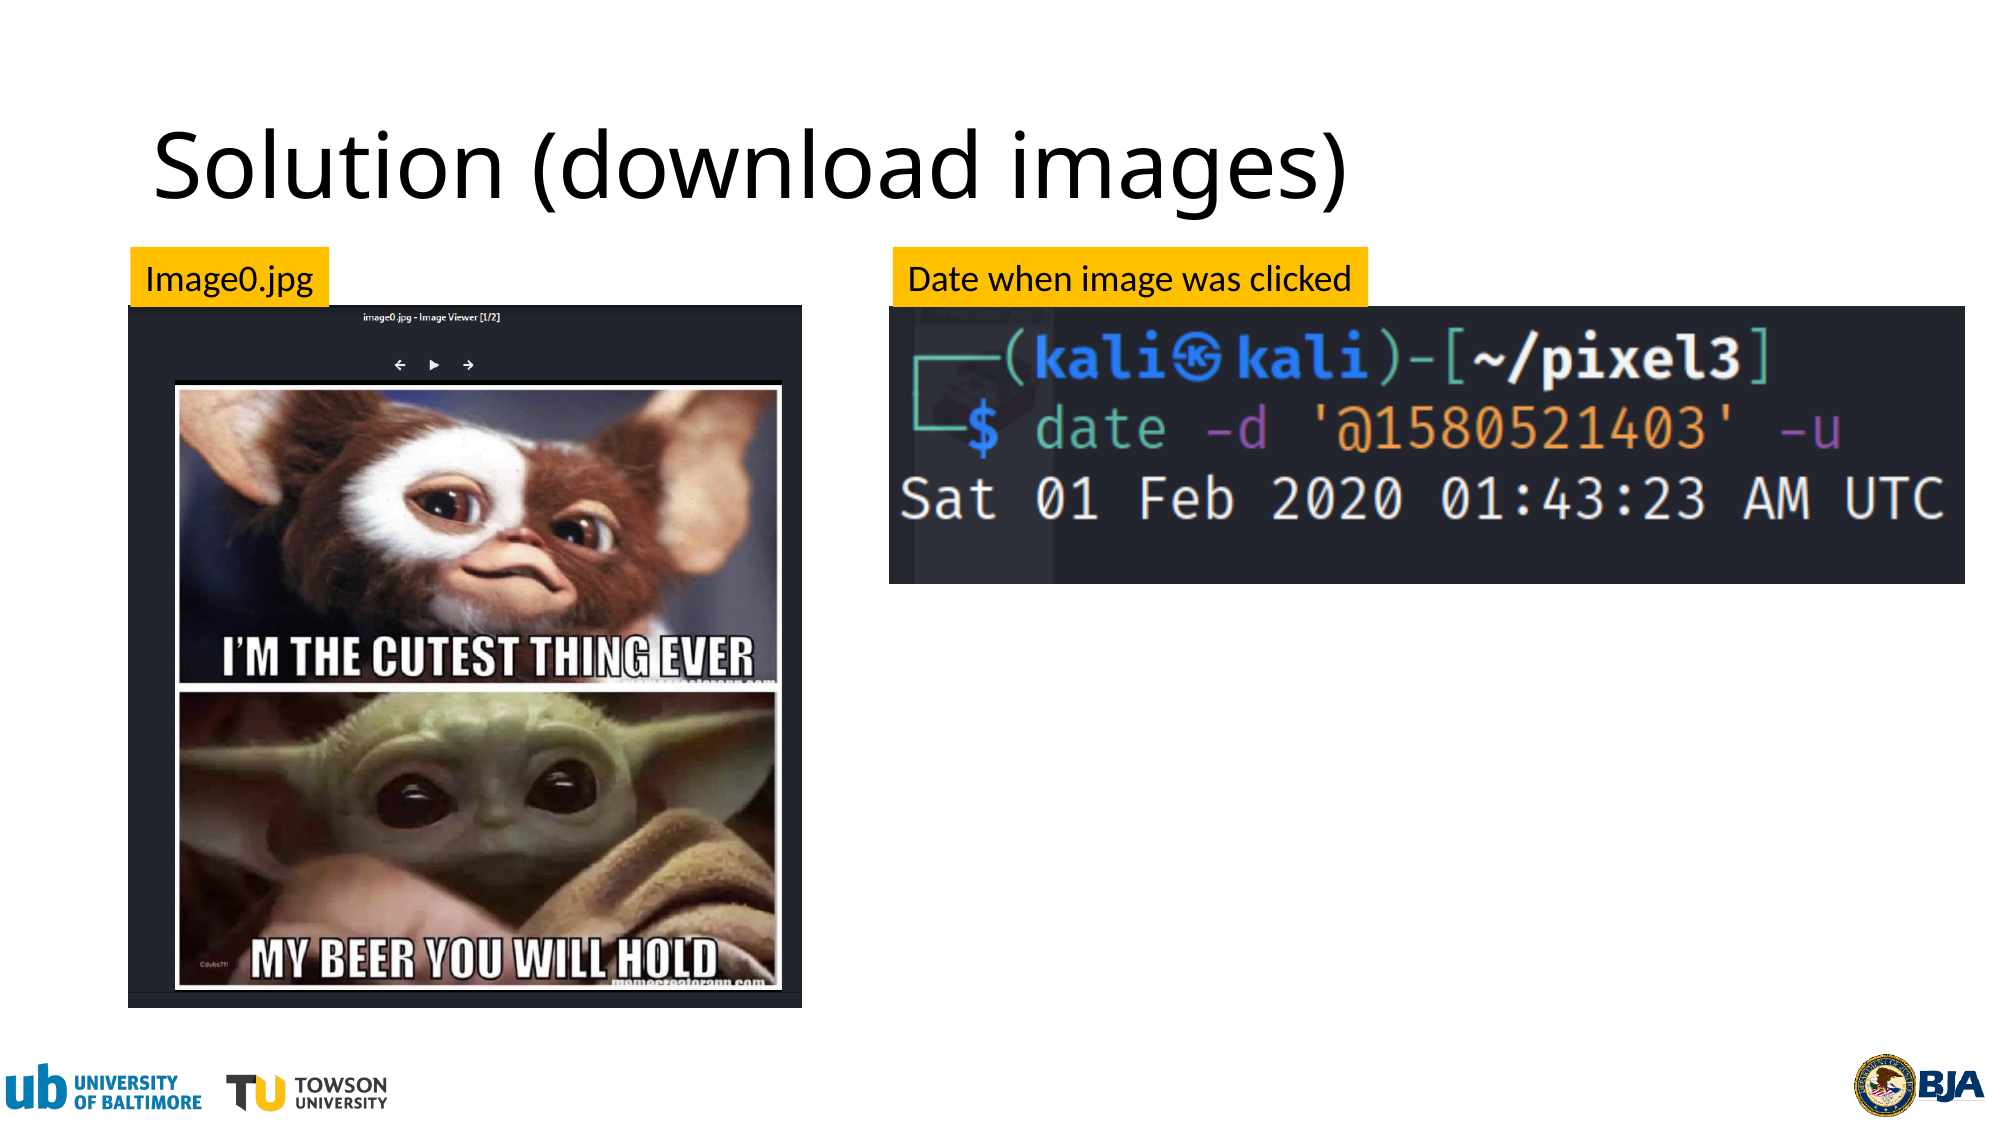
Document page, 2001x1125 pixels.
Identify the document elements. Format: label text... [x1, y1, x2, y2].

picture [0, 1031, 407, 1125]
picture [889, 306, 1965, 584]
picture [128, 305, 802, 1008]
picture [1854, 1054, 1986, 1117]
title Solution (download images) [137, 59, 1863, 278]
text_box Date when image was clicked [892, 246, 1369, 306]
text_box Image0.jpg [130, 246, 330, 305]
